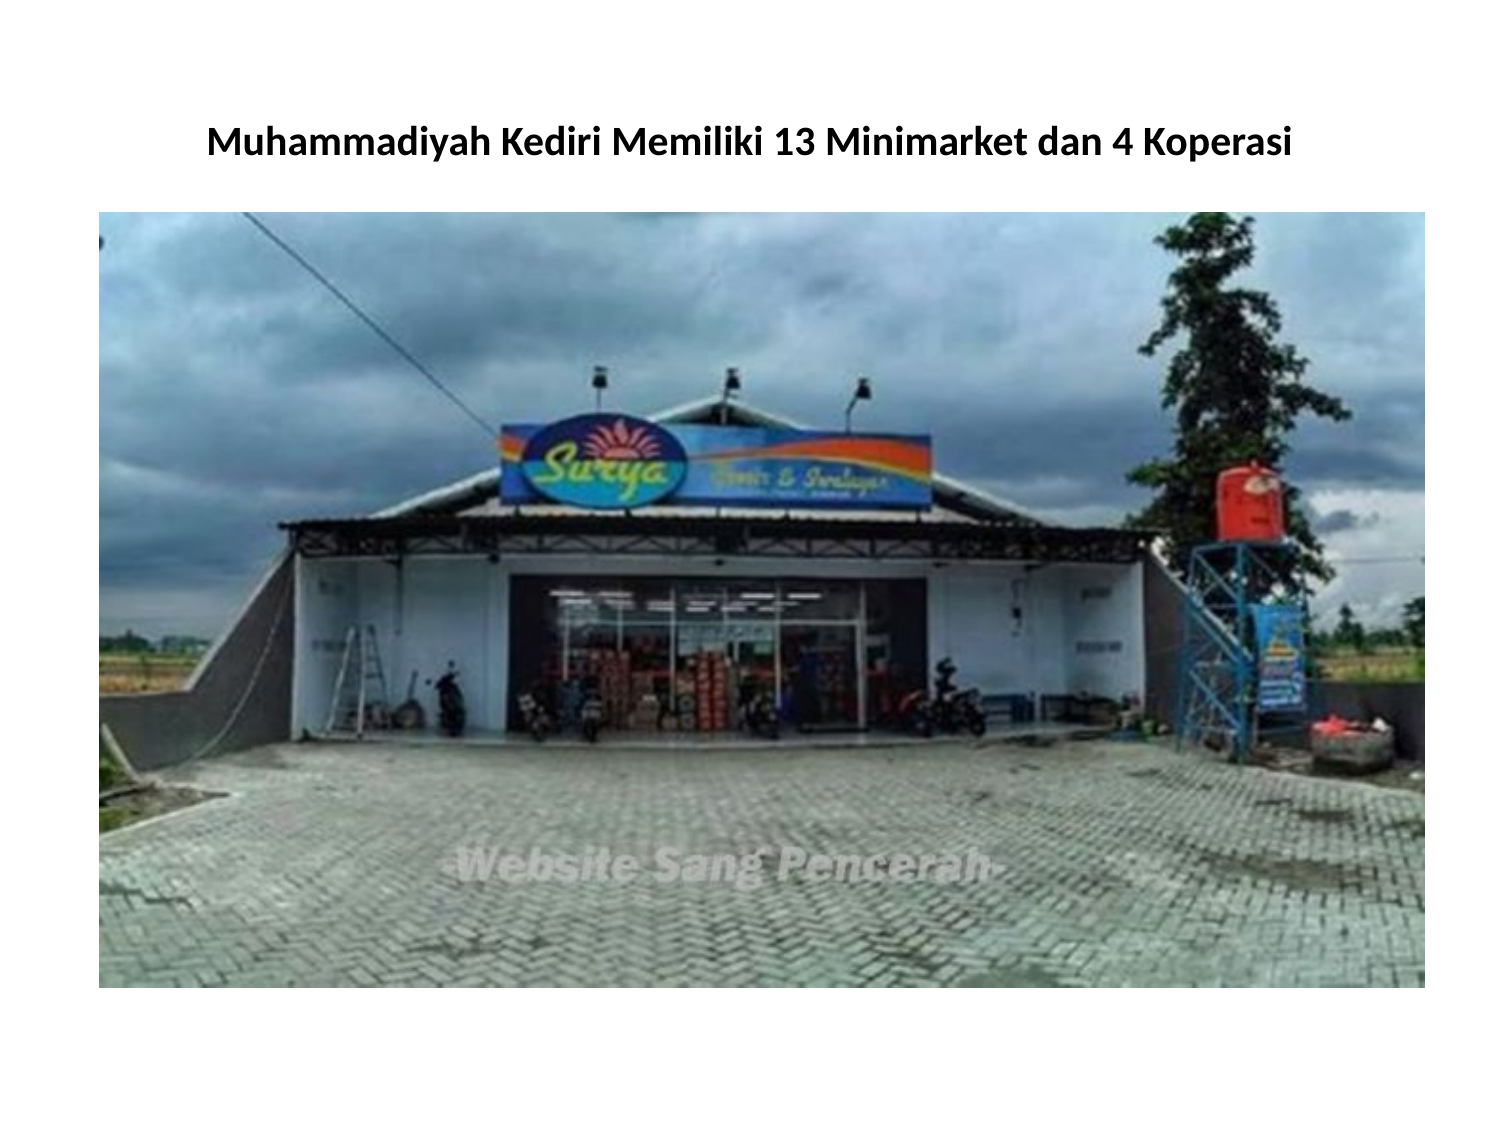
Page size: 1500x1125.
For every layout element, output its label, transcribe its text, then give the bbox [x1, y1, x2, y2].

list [99, 212, 1426, 988]
title Muhammadiyah Kediri Memiliki 13 Minimarket dan 4 Koperasi [75, 45, 1425, 233]
